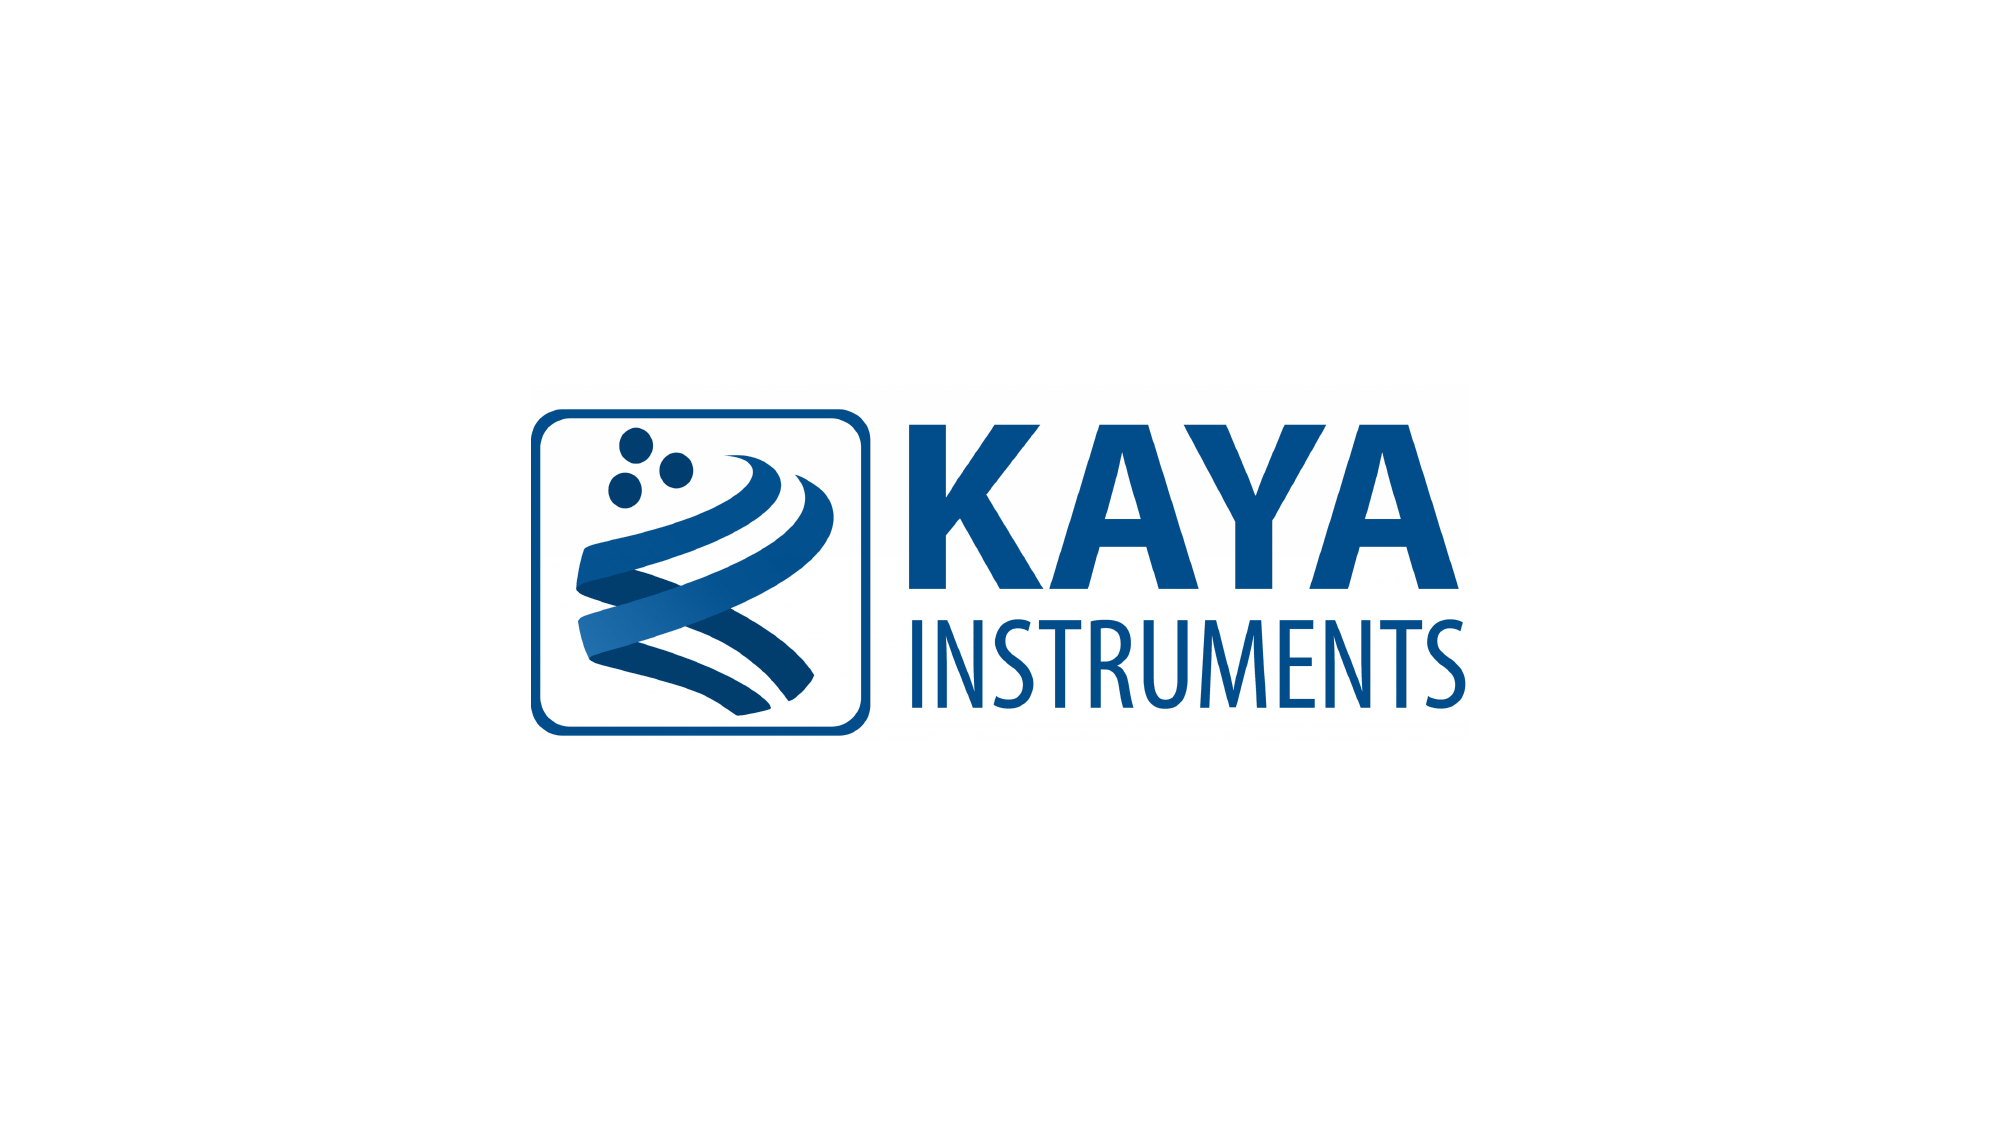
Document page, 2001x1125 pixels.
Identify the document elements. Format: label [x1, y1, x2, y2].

picture [530, 385, 1469, 740]
text_box [530, 249, 1470, 876]
